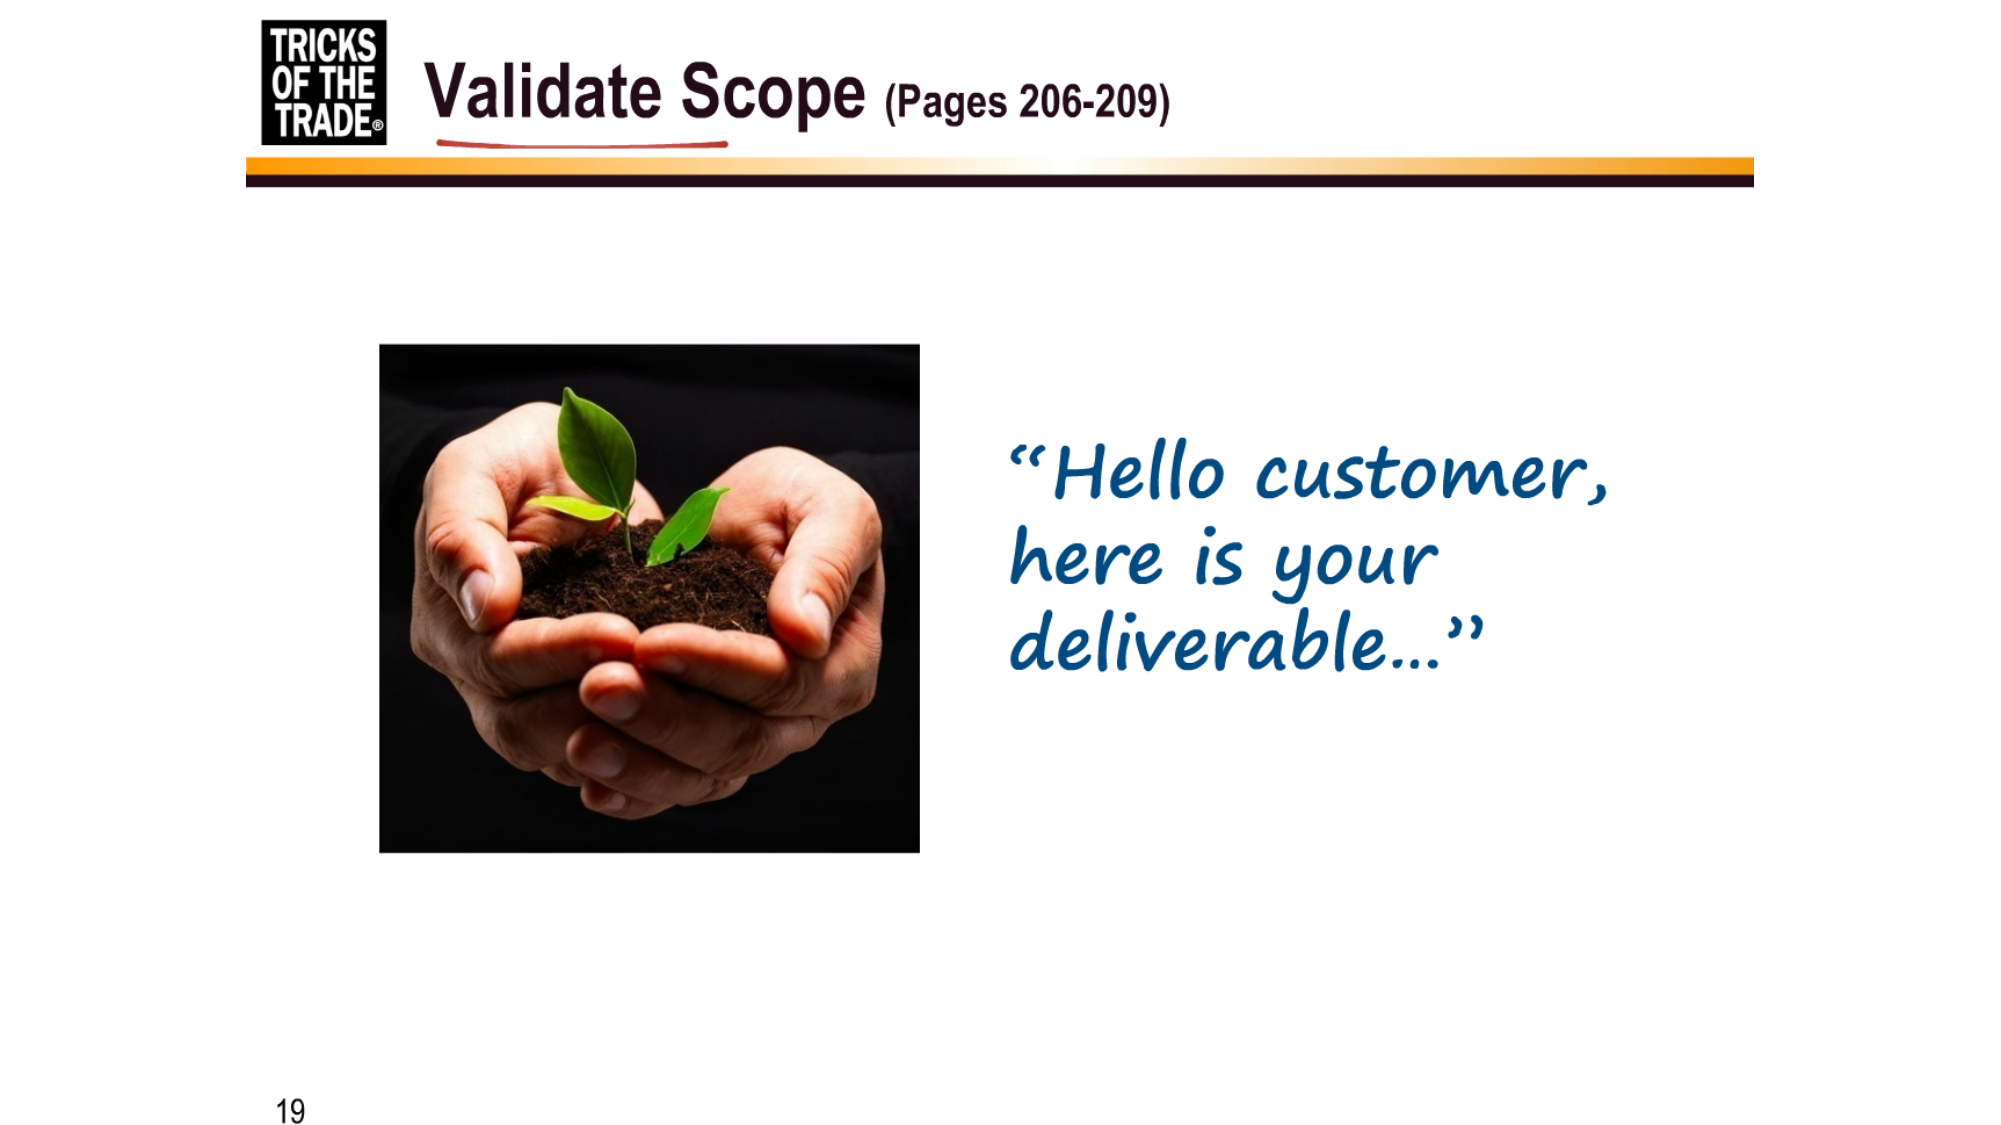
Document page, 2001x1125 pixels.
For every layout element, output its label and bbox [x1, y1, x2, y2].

picture [246, 0, 1754, 1125]
